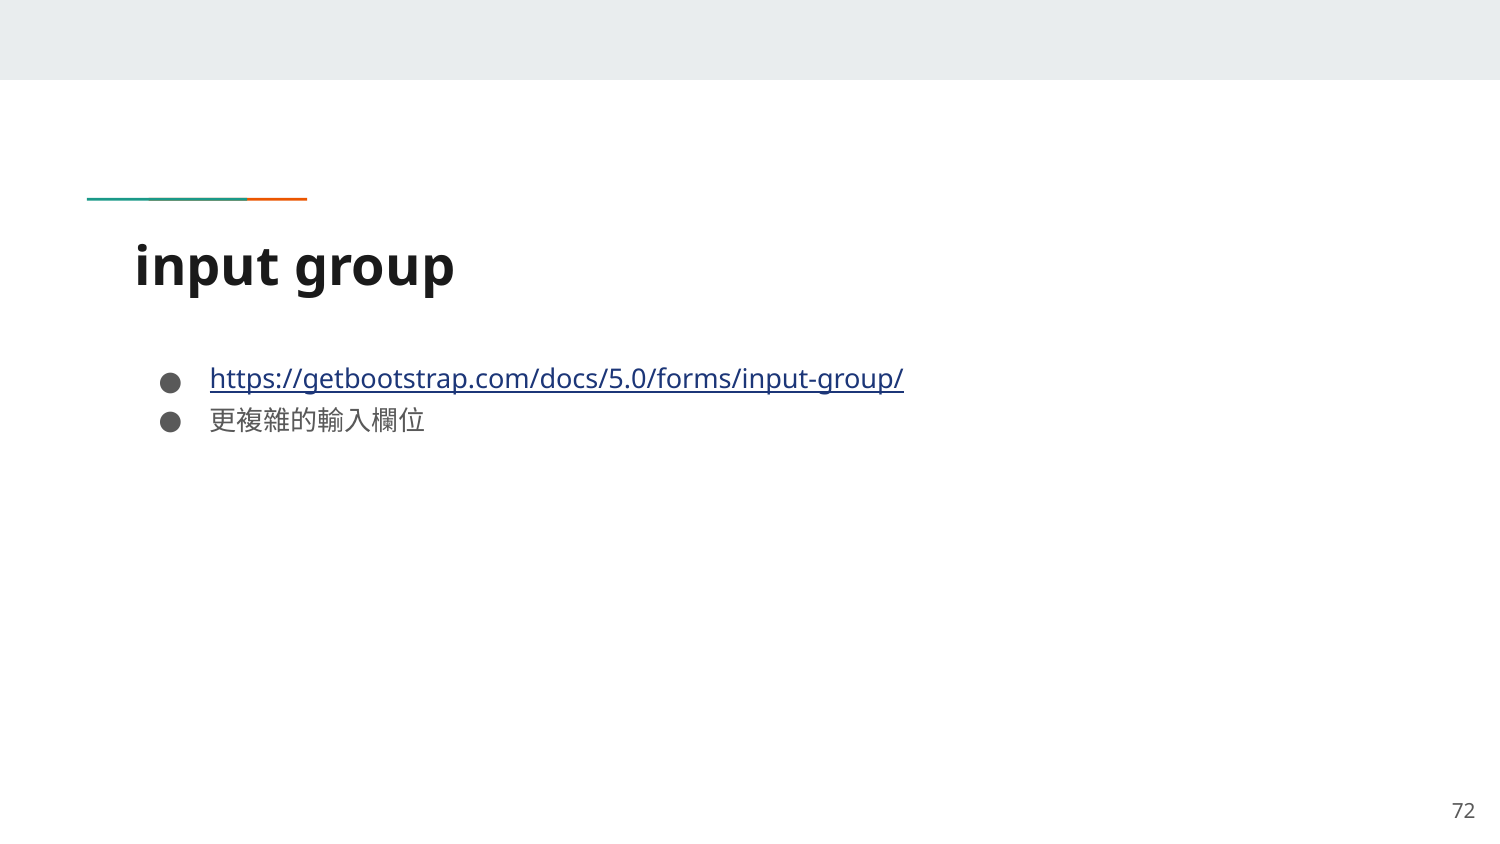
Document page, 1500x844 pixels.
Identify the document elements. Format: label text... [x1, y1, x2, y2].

title input group [119, 216, 1381, 305]
list https://getbootstrap.com/docs/5.0/forms/input-group/ 更複雜的輸入欄位 [119, 341, 1381, 712]
slide_number ‹#› [1400, 779, 1491, 844]
